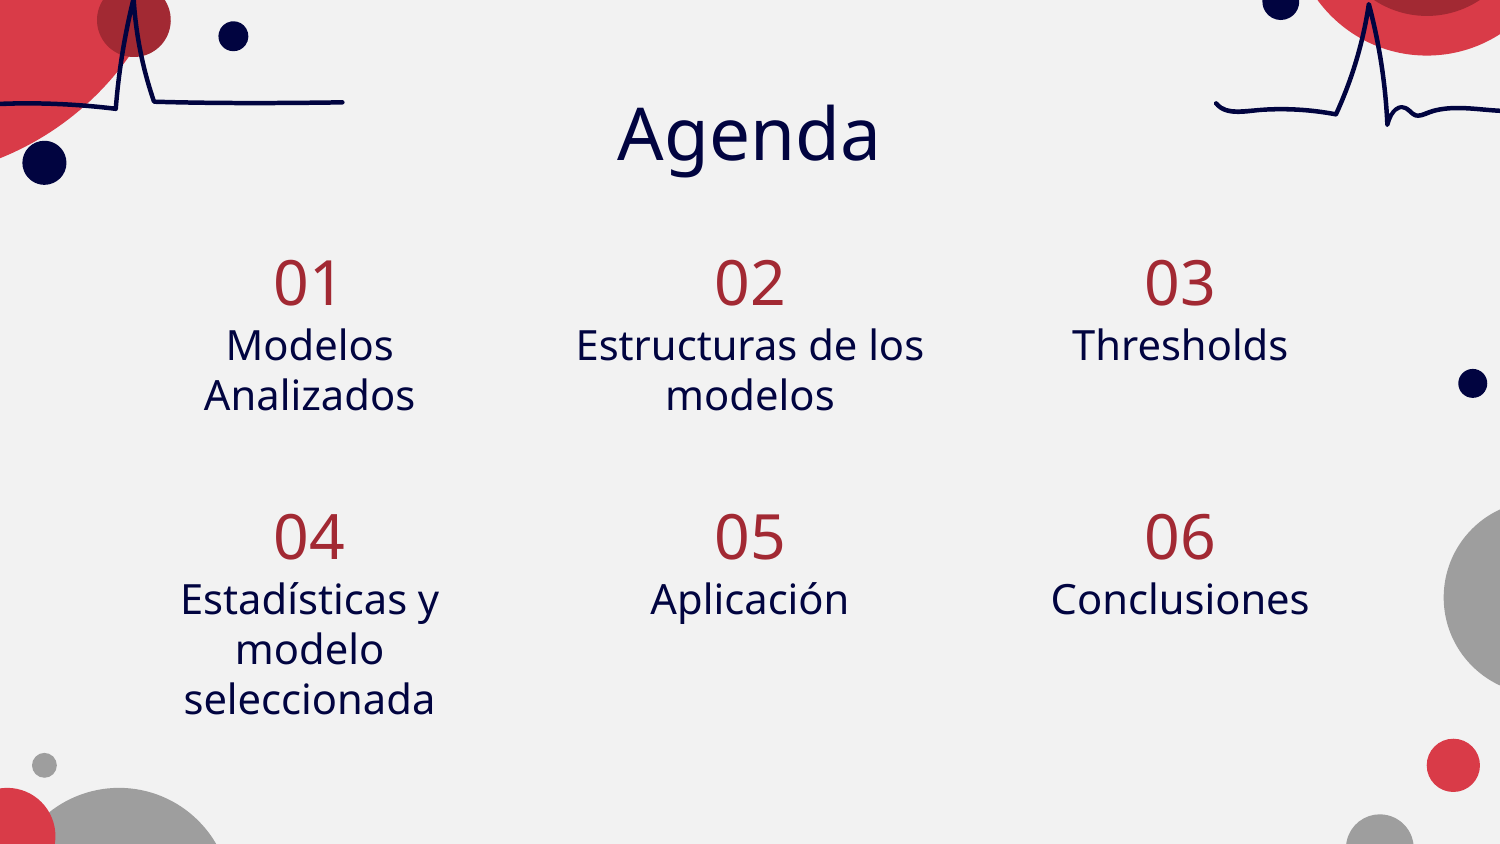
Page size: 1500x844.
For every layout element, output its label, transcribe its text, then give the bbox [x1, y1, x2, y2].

title Estructuras de los modelos [558, 303, 942, 365]
title Estadísticas y modelo seleccionada [118, 557, 502, 619]
title Modelos Analizados [118, 303, 502, 365]
title Agenda [118, 72, 1382, 167]
title 01 [205, 227, 415, 325]
title 03 [1070, 227, 1291, 325]
title 06 [1070, 482, 1291, 580]
title 04 [205, 482, 415, 580]
title 02 [645, 227, 855, 325]
title 05 [645, 482, 855, 580]
title Thresholds [978, 303, 1382, 365]
title Conclusiones [978, 557, 1382, 619]
title Aplicación [558, 557, 942, 619]
